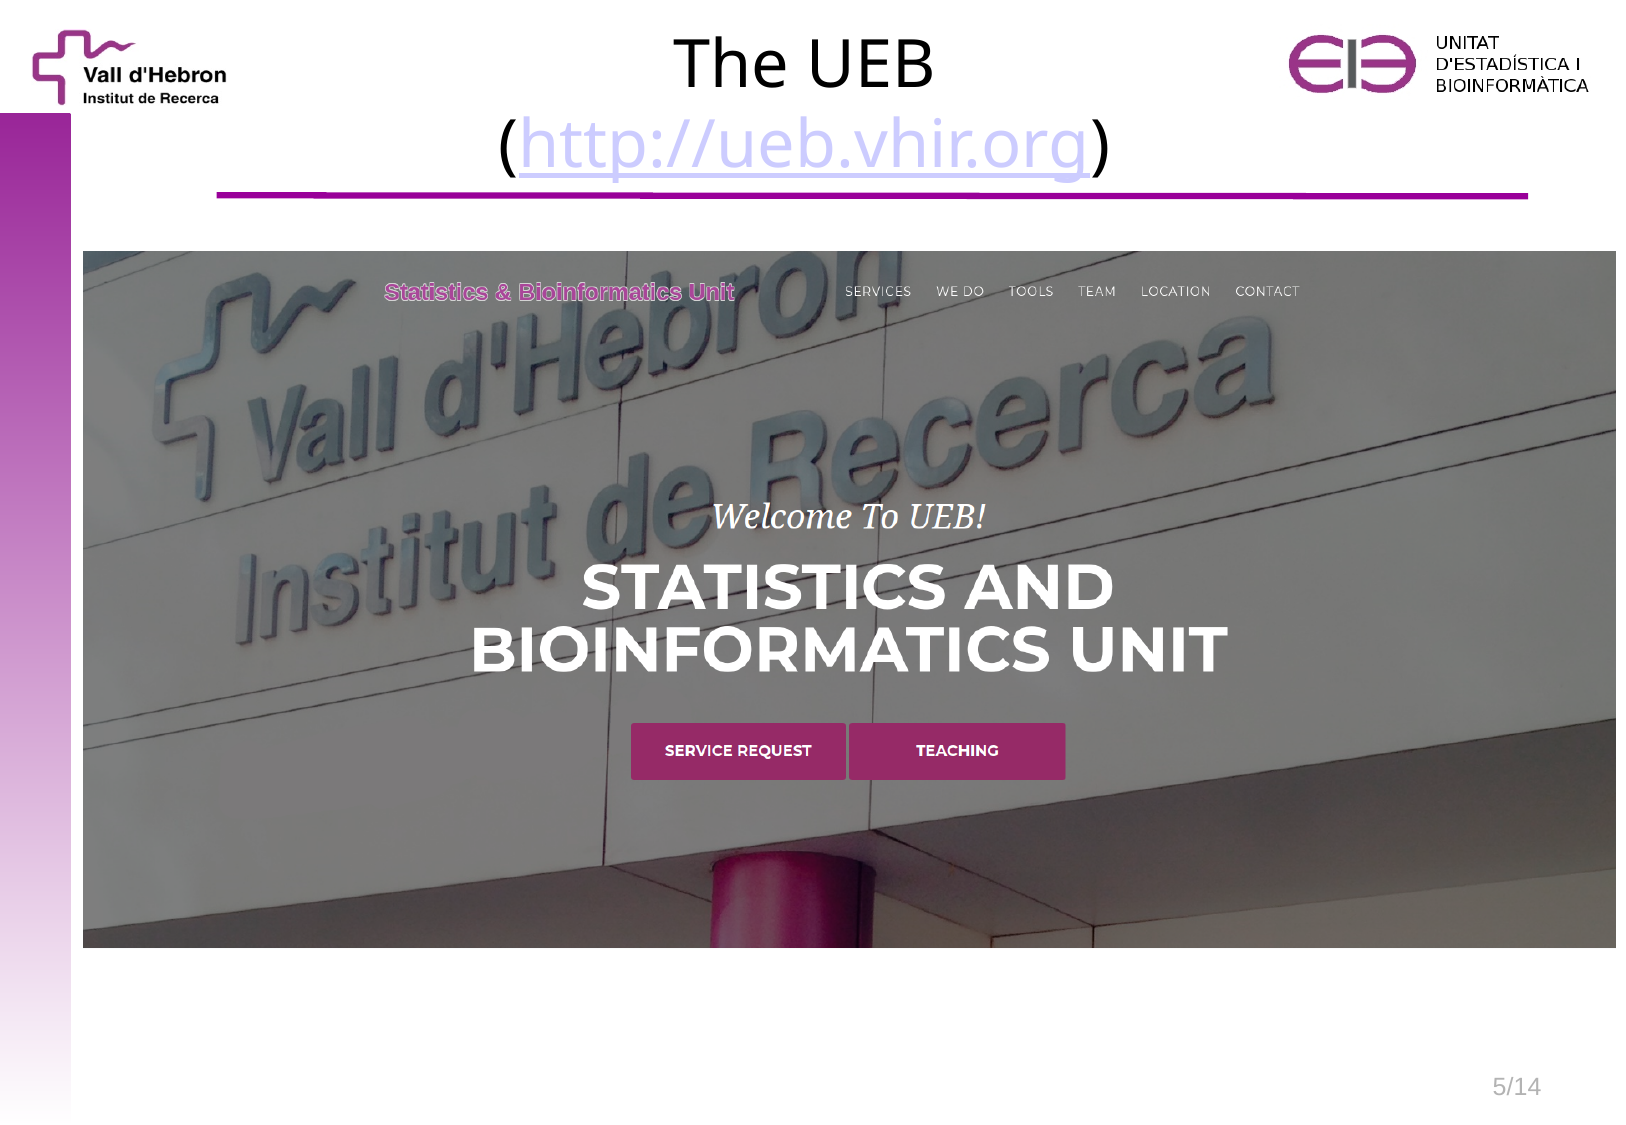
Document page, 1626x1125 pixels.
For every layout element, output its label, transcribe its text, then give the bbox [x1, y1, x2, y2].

title The UEB (http://ueb.vhir.org) [241, 18, 1368, 195]
picture [1368, 24, 1625, 100]
picture [82, 251, 1616, 949]
picture [31, 29, 227, 106]
